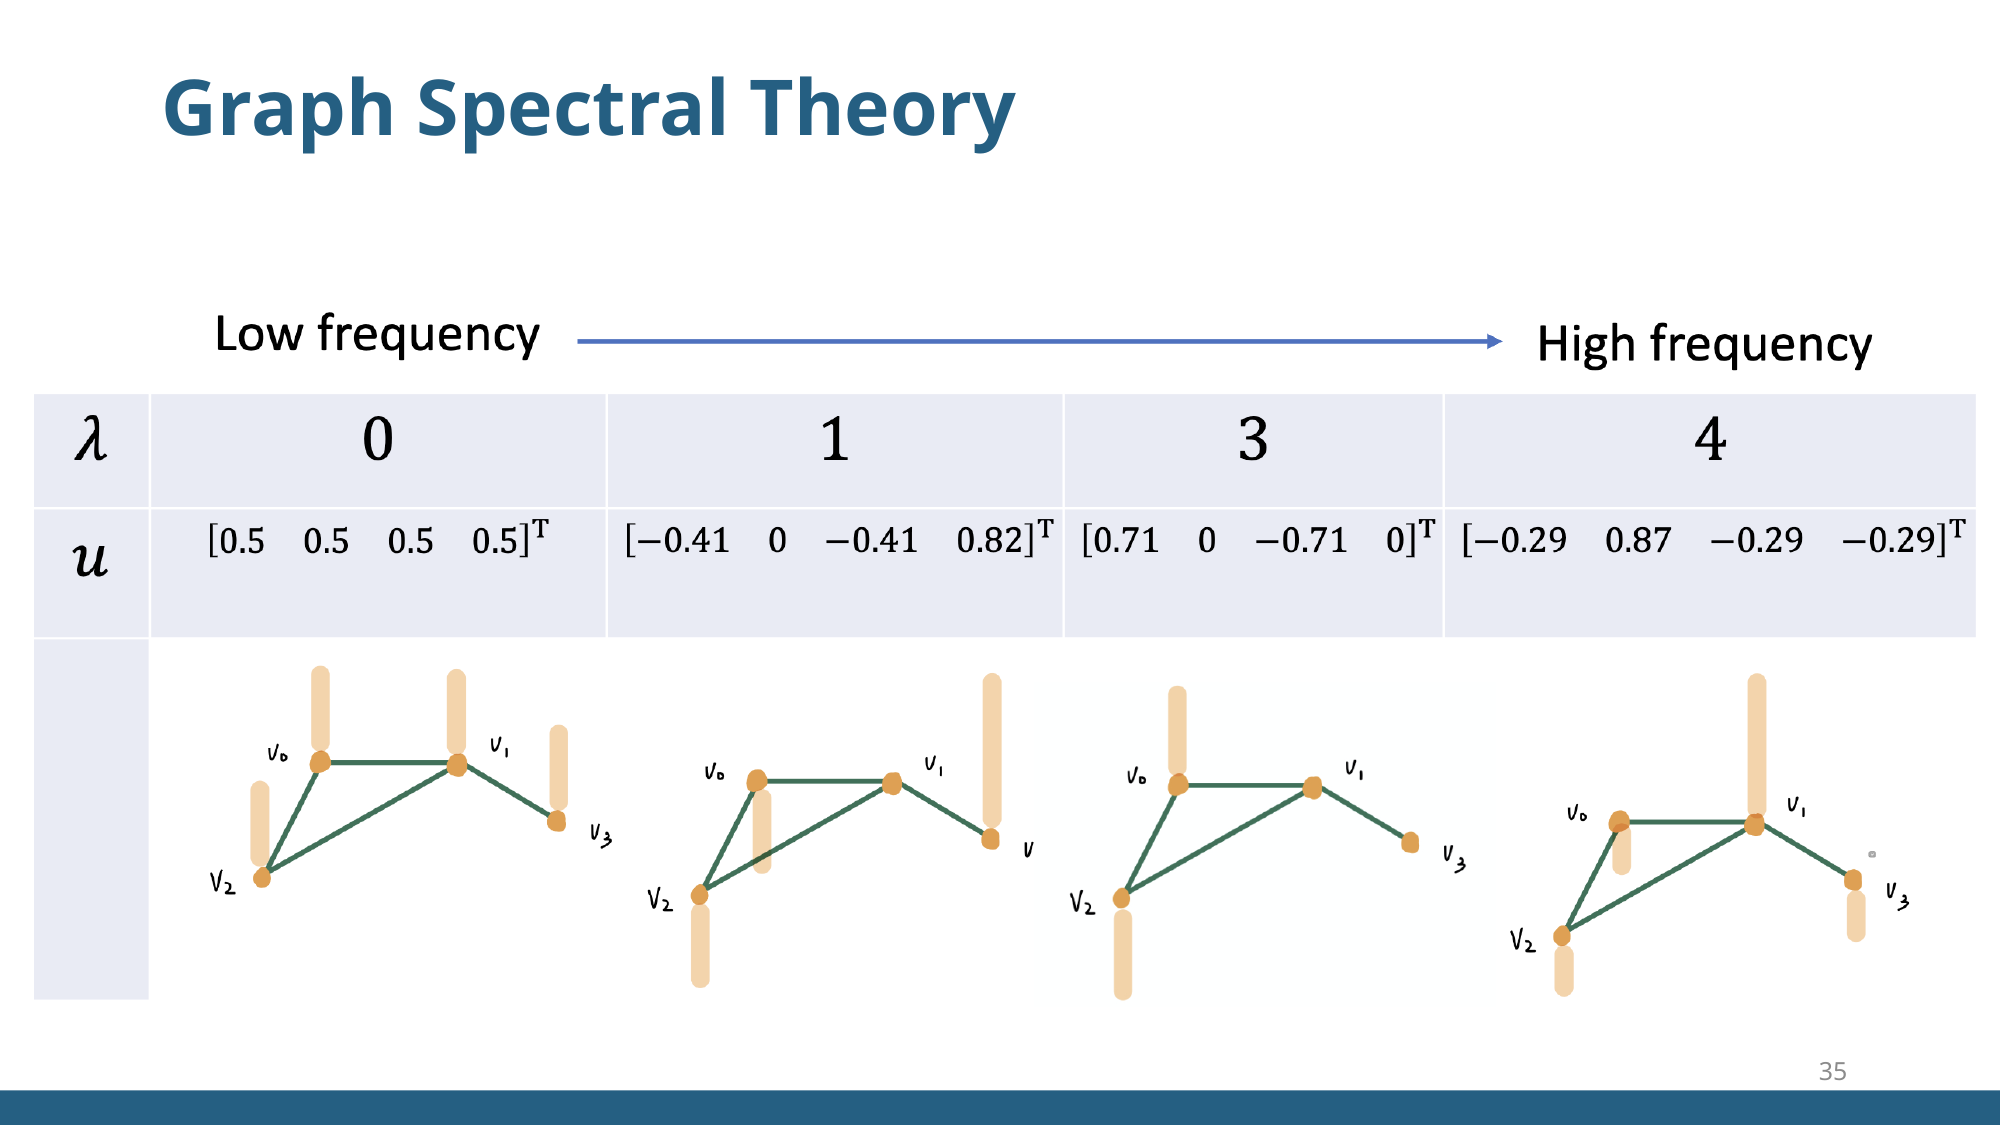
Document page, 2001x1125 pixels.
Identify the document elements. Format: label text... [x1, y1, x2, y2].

title Graph Spectral Theory [146, 66, 1506, 154]
text_box [0, 1089, 2000, 1125]
slide_number 35 [1412, 1042, 1863, 1103]
picture [0, 277, 2000, 1021]
